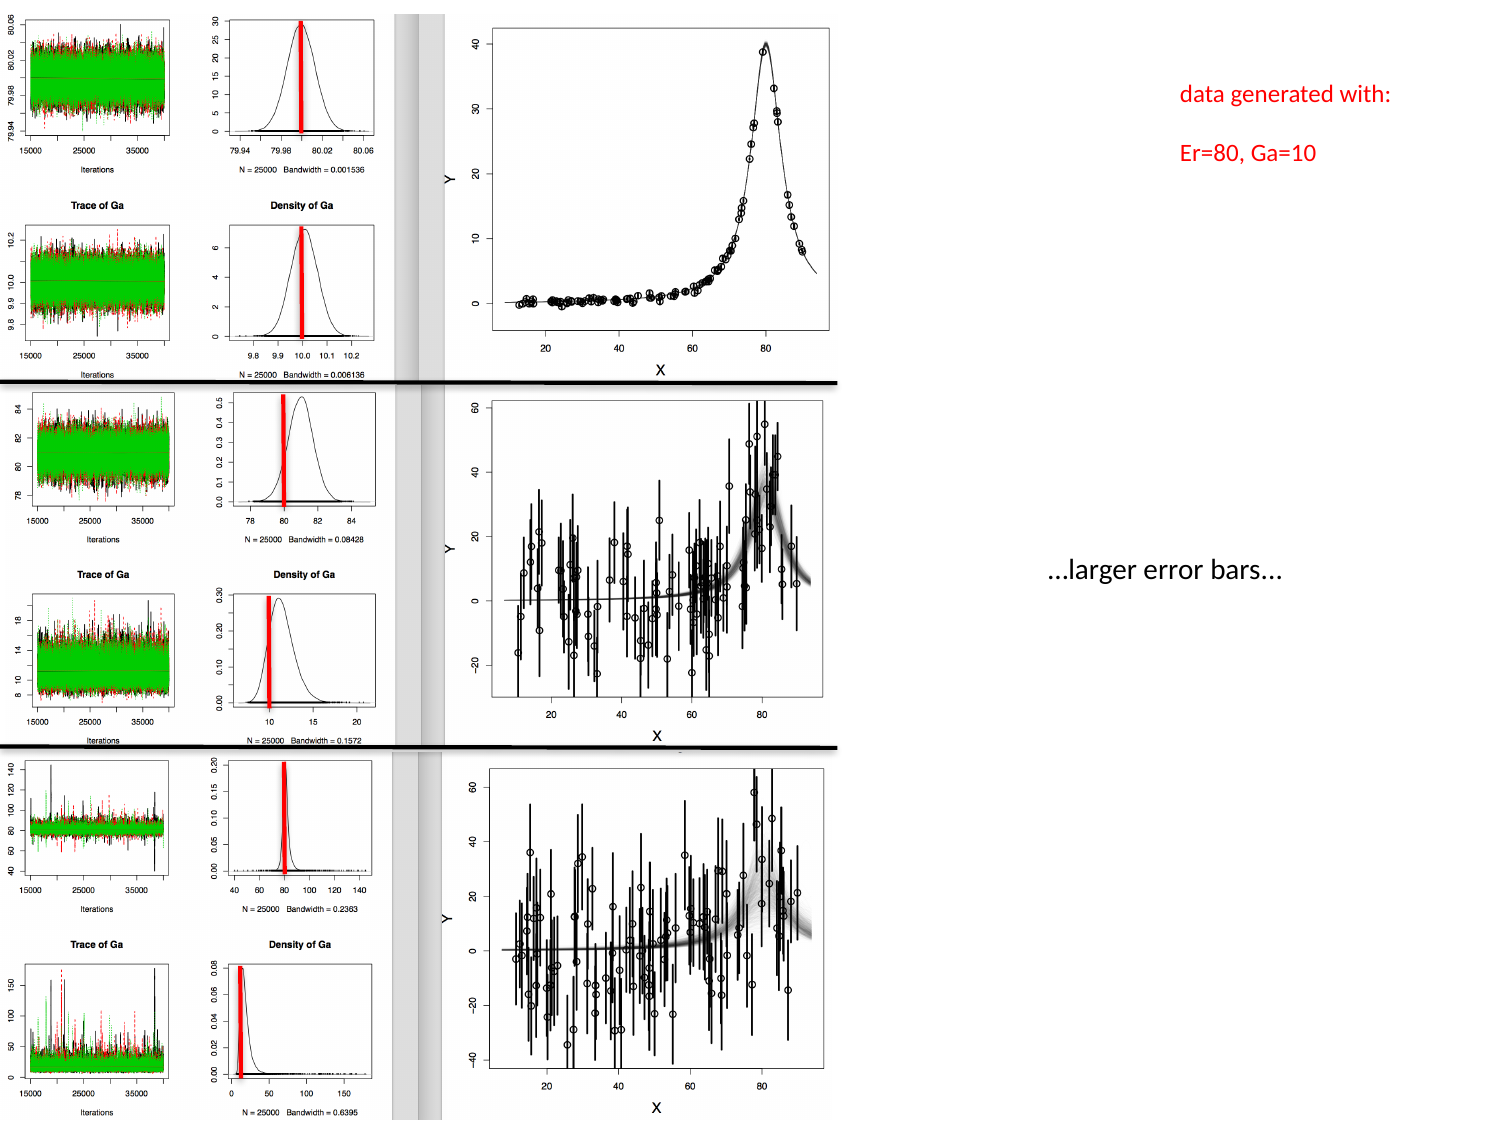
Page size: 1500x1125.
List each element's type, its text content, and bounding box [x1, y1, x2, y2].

text_box data generated with: Er=80, Ga=10 [1165, 69, 1413, 175]
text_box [0, 381, 1377, 1120]
picture [0, 14, 838, 381]
